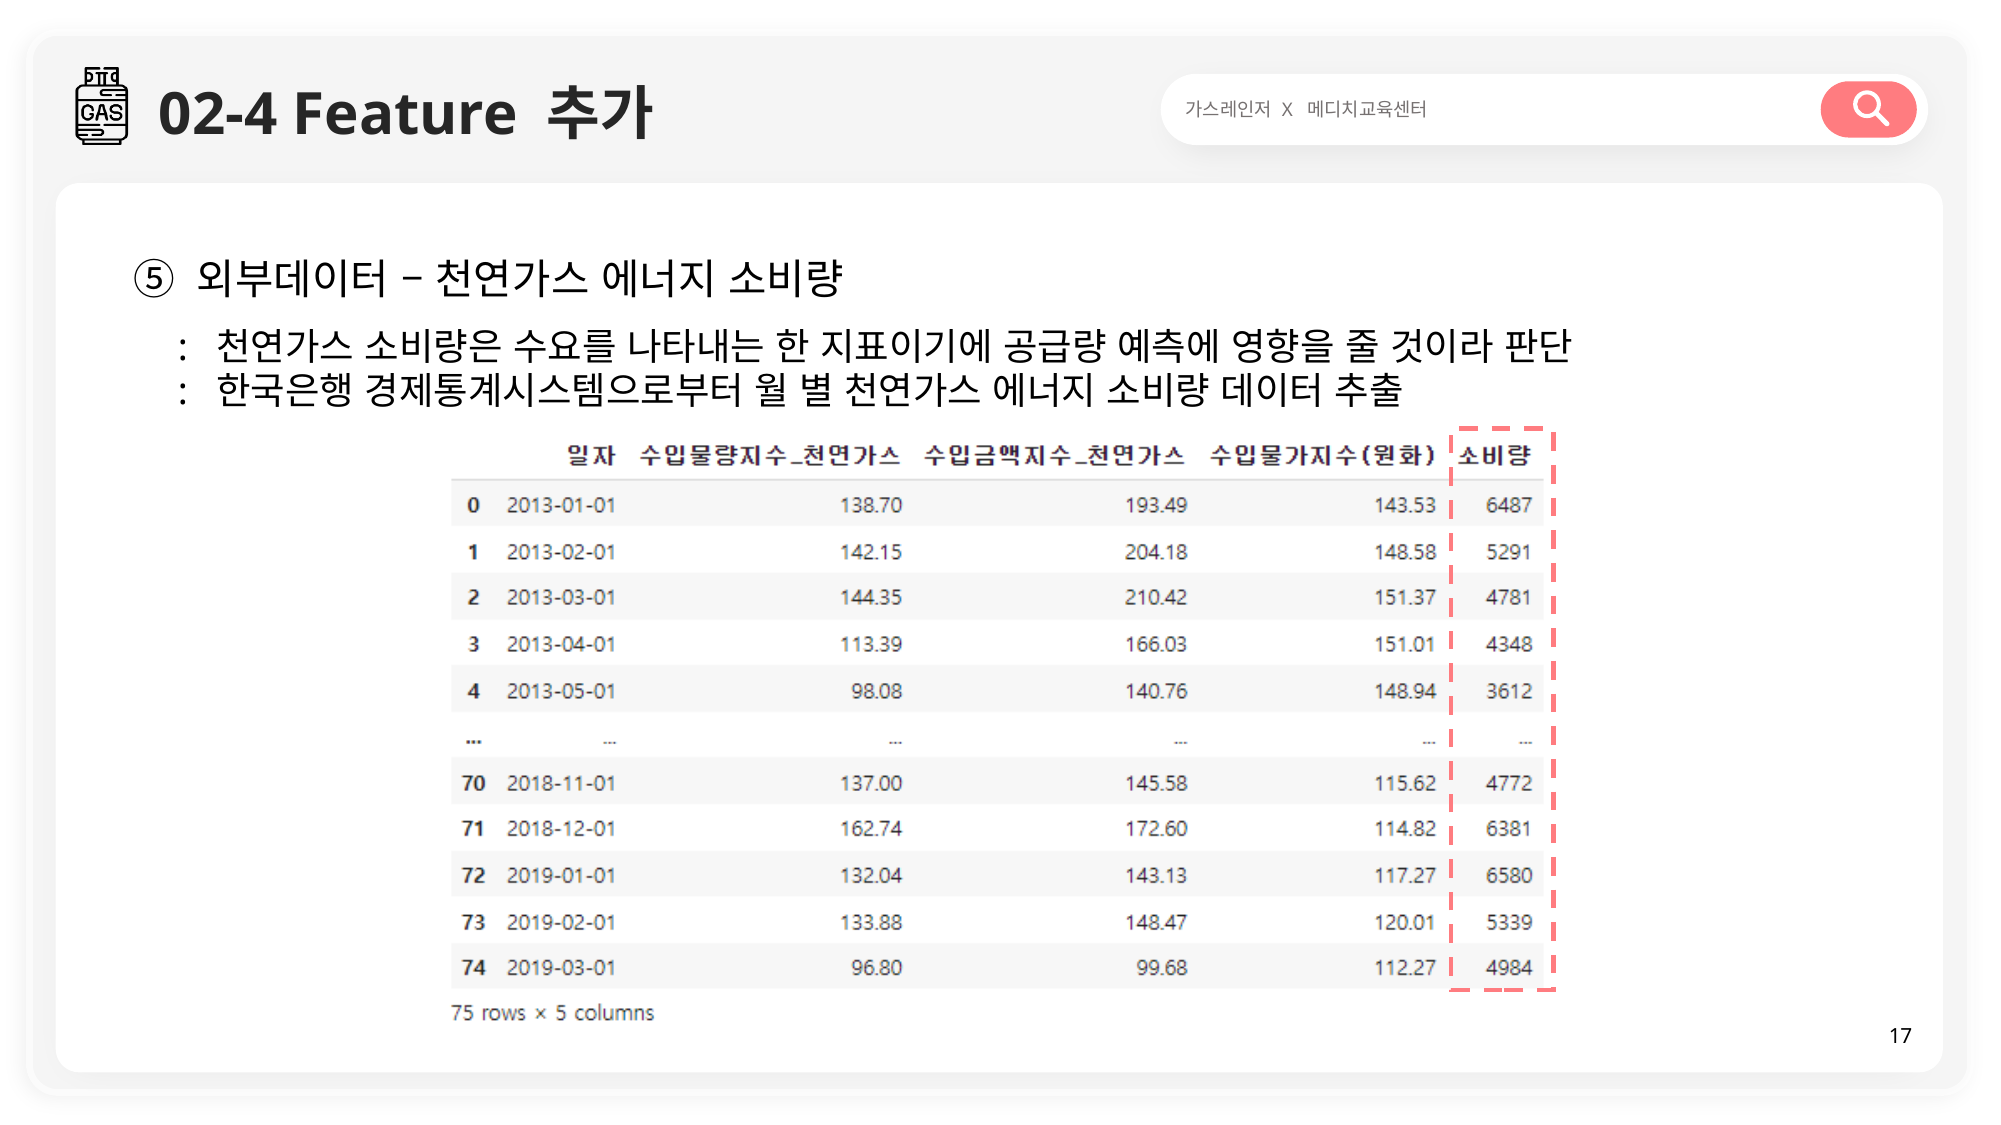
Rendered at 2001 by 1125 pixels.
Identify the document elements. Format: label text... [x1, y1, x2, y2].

text_box [1819, 80, 1918, 139]
text_box [28, 31, 1972, 1094]
text_box 가스레인저 X 메디치교육센터 [1159, 72, 1930, 147]
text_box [1853, 90, 1885, 129]
picture [58, 67, 145, 145]
text_box 17 [1874, 1015, 1950, 1056]
text_box 02-4 Feature 추가 [144, 69, 1145, 154]
text_box ⑤ 외부데이터 – 천연가스 에너지 소비량 [118, 245, 1086, 310]
text_box [54, 182, 1944, 1074]
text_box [445, 428, 1554, 1034]
text_box : 천연가스 소비량은 수요를 나타내는 한 지표이기에 공급량 예측에 영향을 줄 것이라 판단 : 한국은행 경제통계시스템으로부터 월 별 천연가스 에너지 소비량 데이터 추출 [163, 315, 1836, 420]
